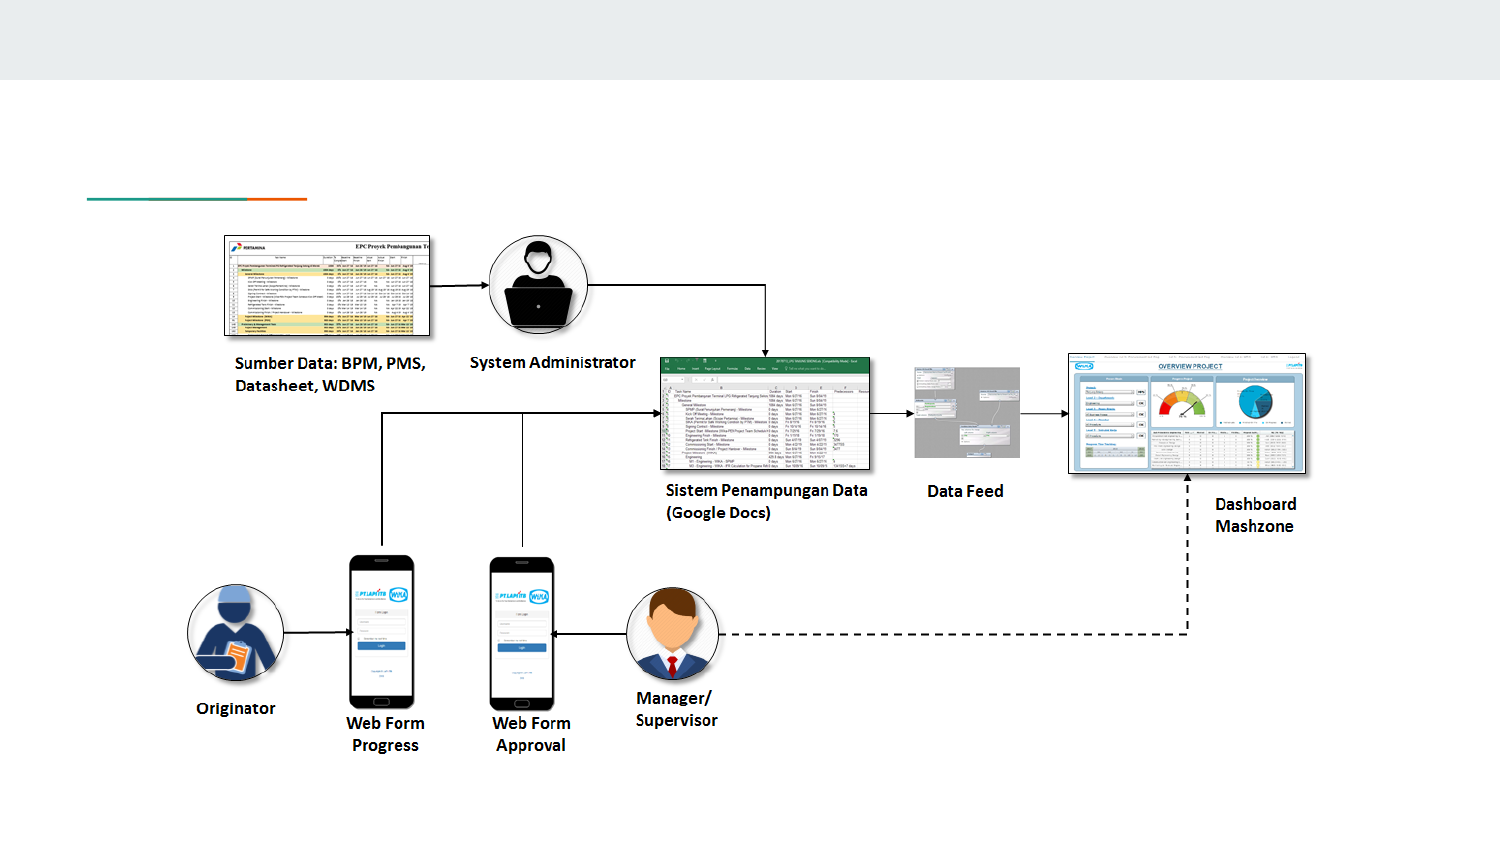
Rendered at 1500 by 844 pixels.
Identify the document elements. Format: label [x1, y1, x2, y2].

picture [184, 232, 1316, 767]
